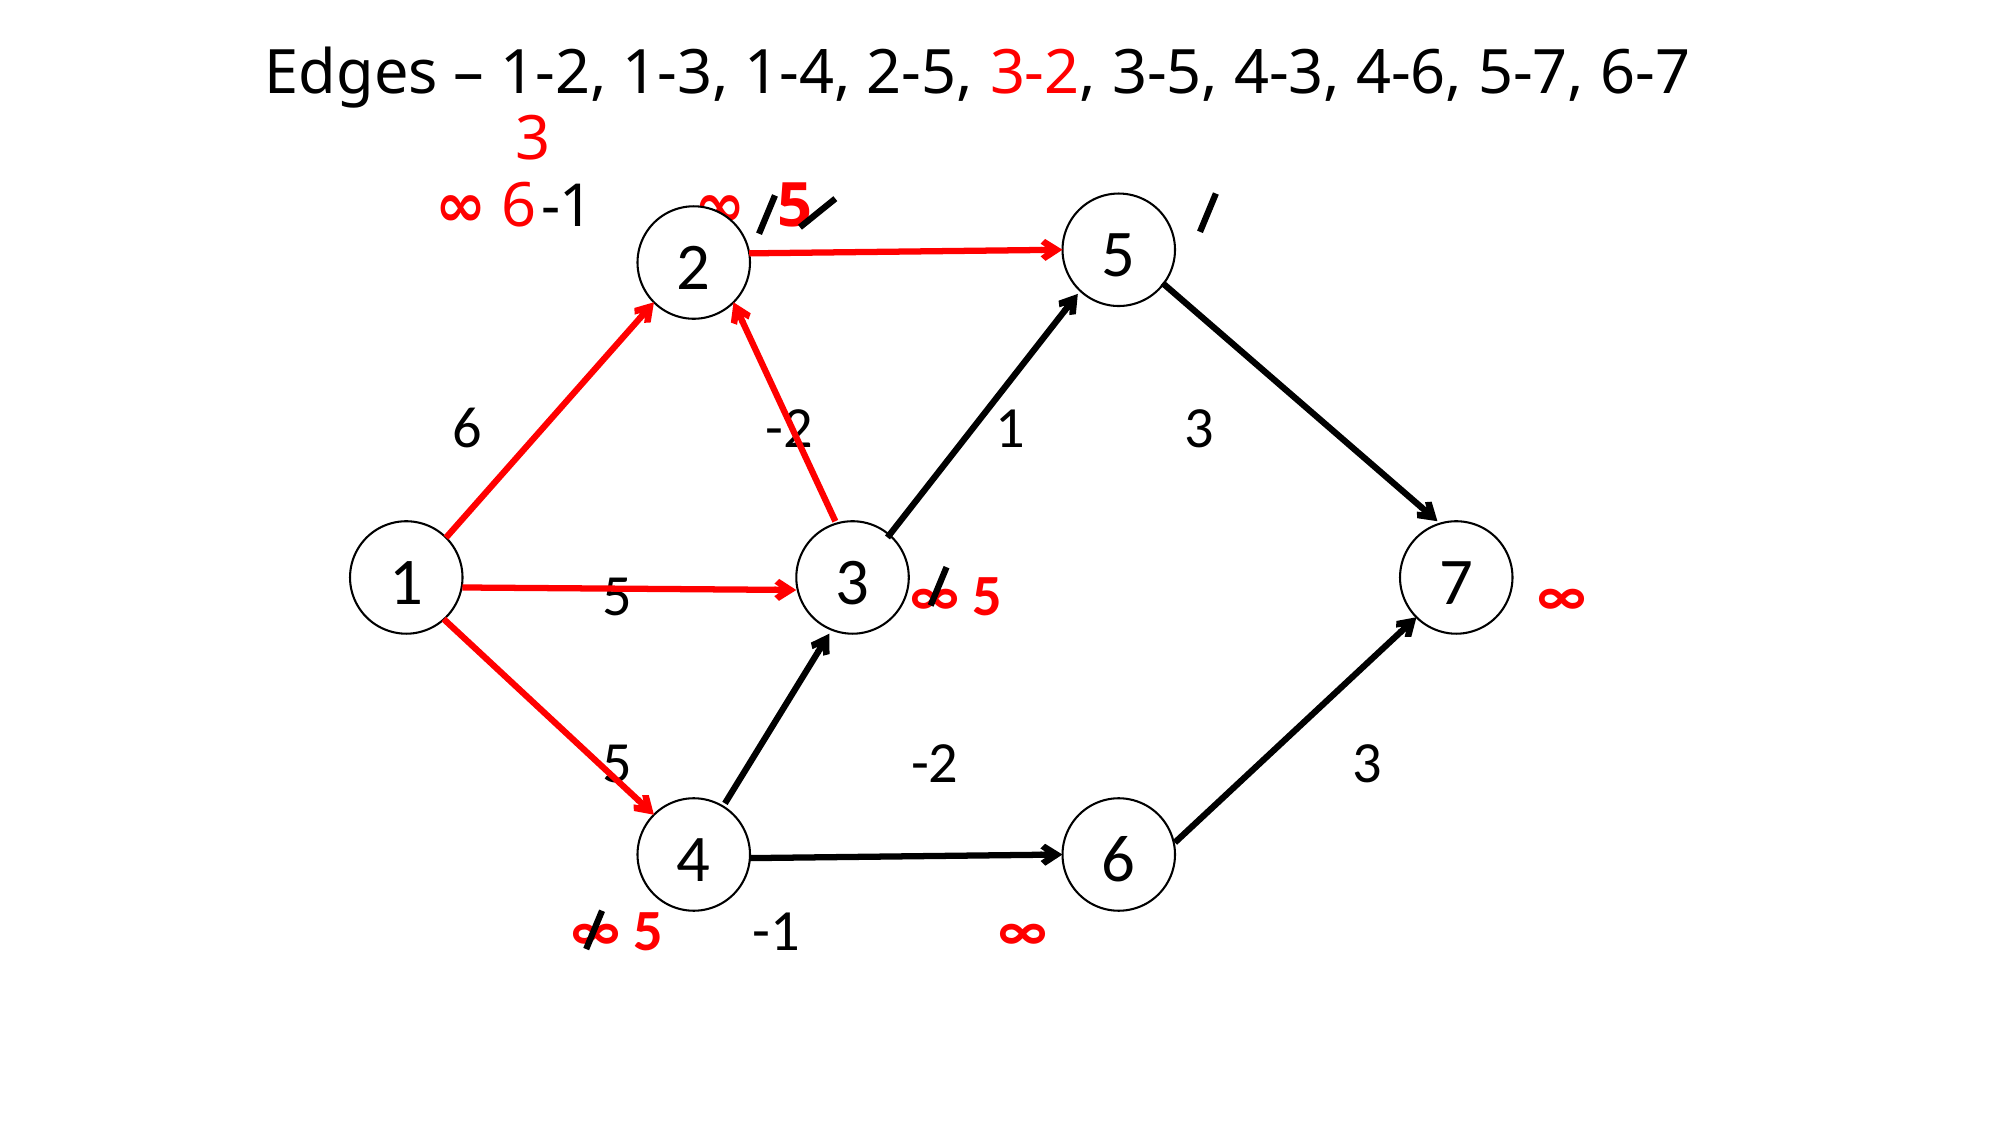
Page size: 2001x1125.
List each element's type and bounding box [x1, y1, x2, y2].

list [450, 305, 832, 587]
title [249, 24, 1713, 256]
text_box [799, 198, 836, 228]
text_box [348, 192, 1514, 912]
list [137, 299, 1863, 1014]
text_box [586, 910, 603, 950]
text_box [759, 195, 775, 234]
list [737, 299, 887, 530]
text_box [1199, 193, 1216, 232]
